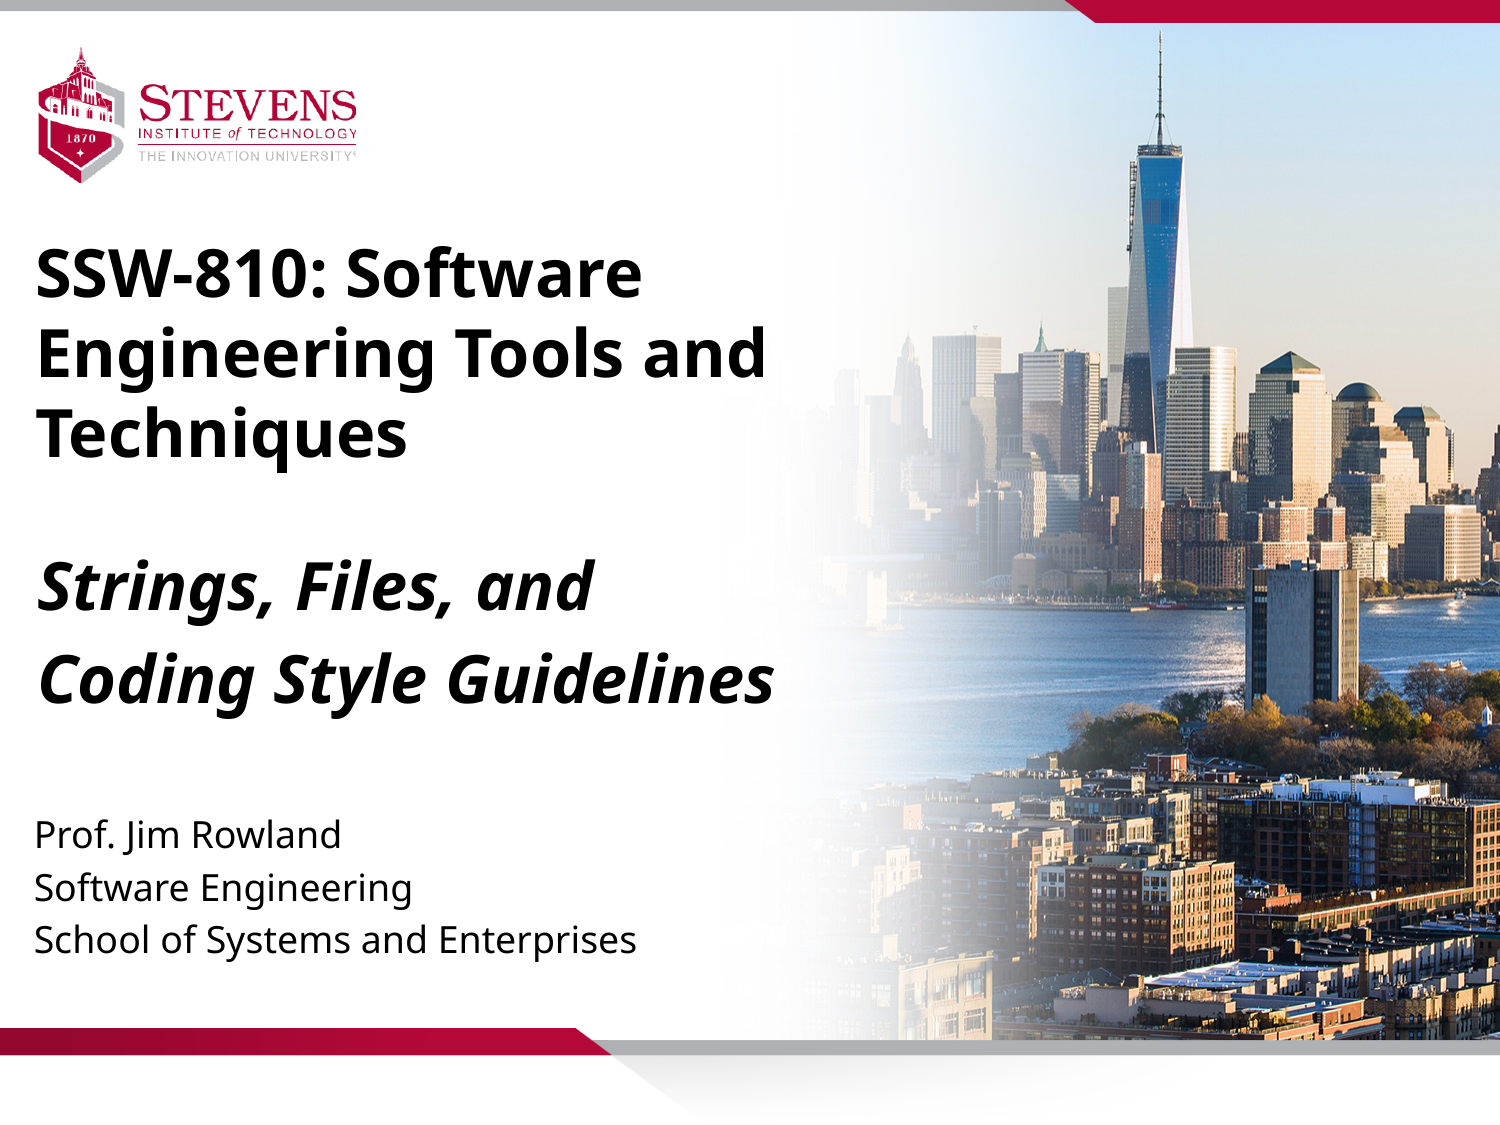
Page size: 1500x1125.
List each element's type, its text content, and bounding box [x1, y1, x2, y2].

list Prof. Jim Rowland Software Engineering School of Systems and Enterprises [19, 803, 968, 1010]
list SSW-810: Software Engineering Tools and Techniques [20, 223, 1073, 554]
list Strings, Files, and Coding Style Guidelines [22, 443, 970, 730]
picture [0, 0, 1500, 1125]
